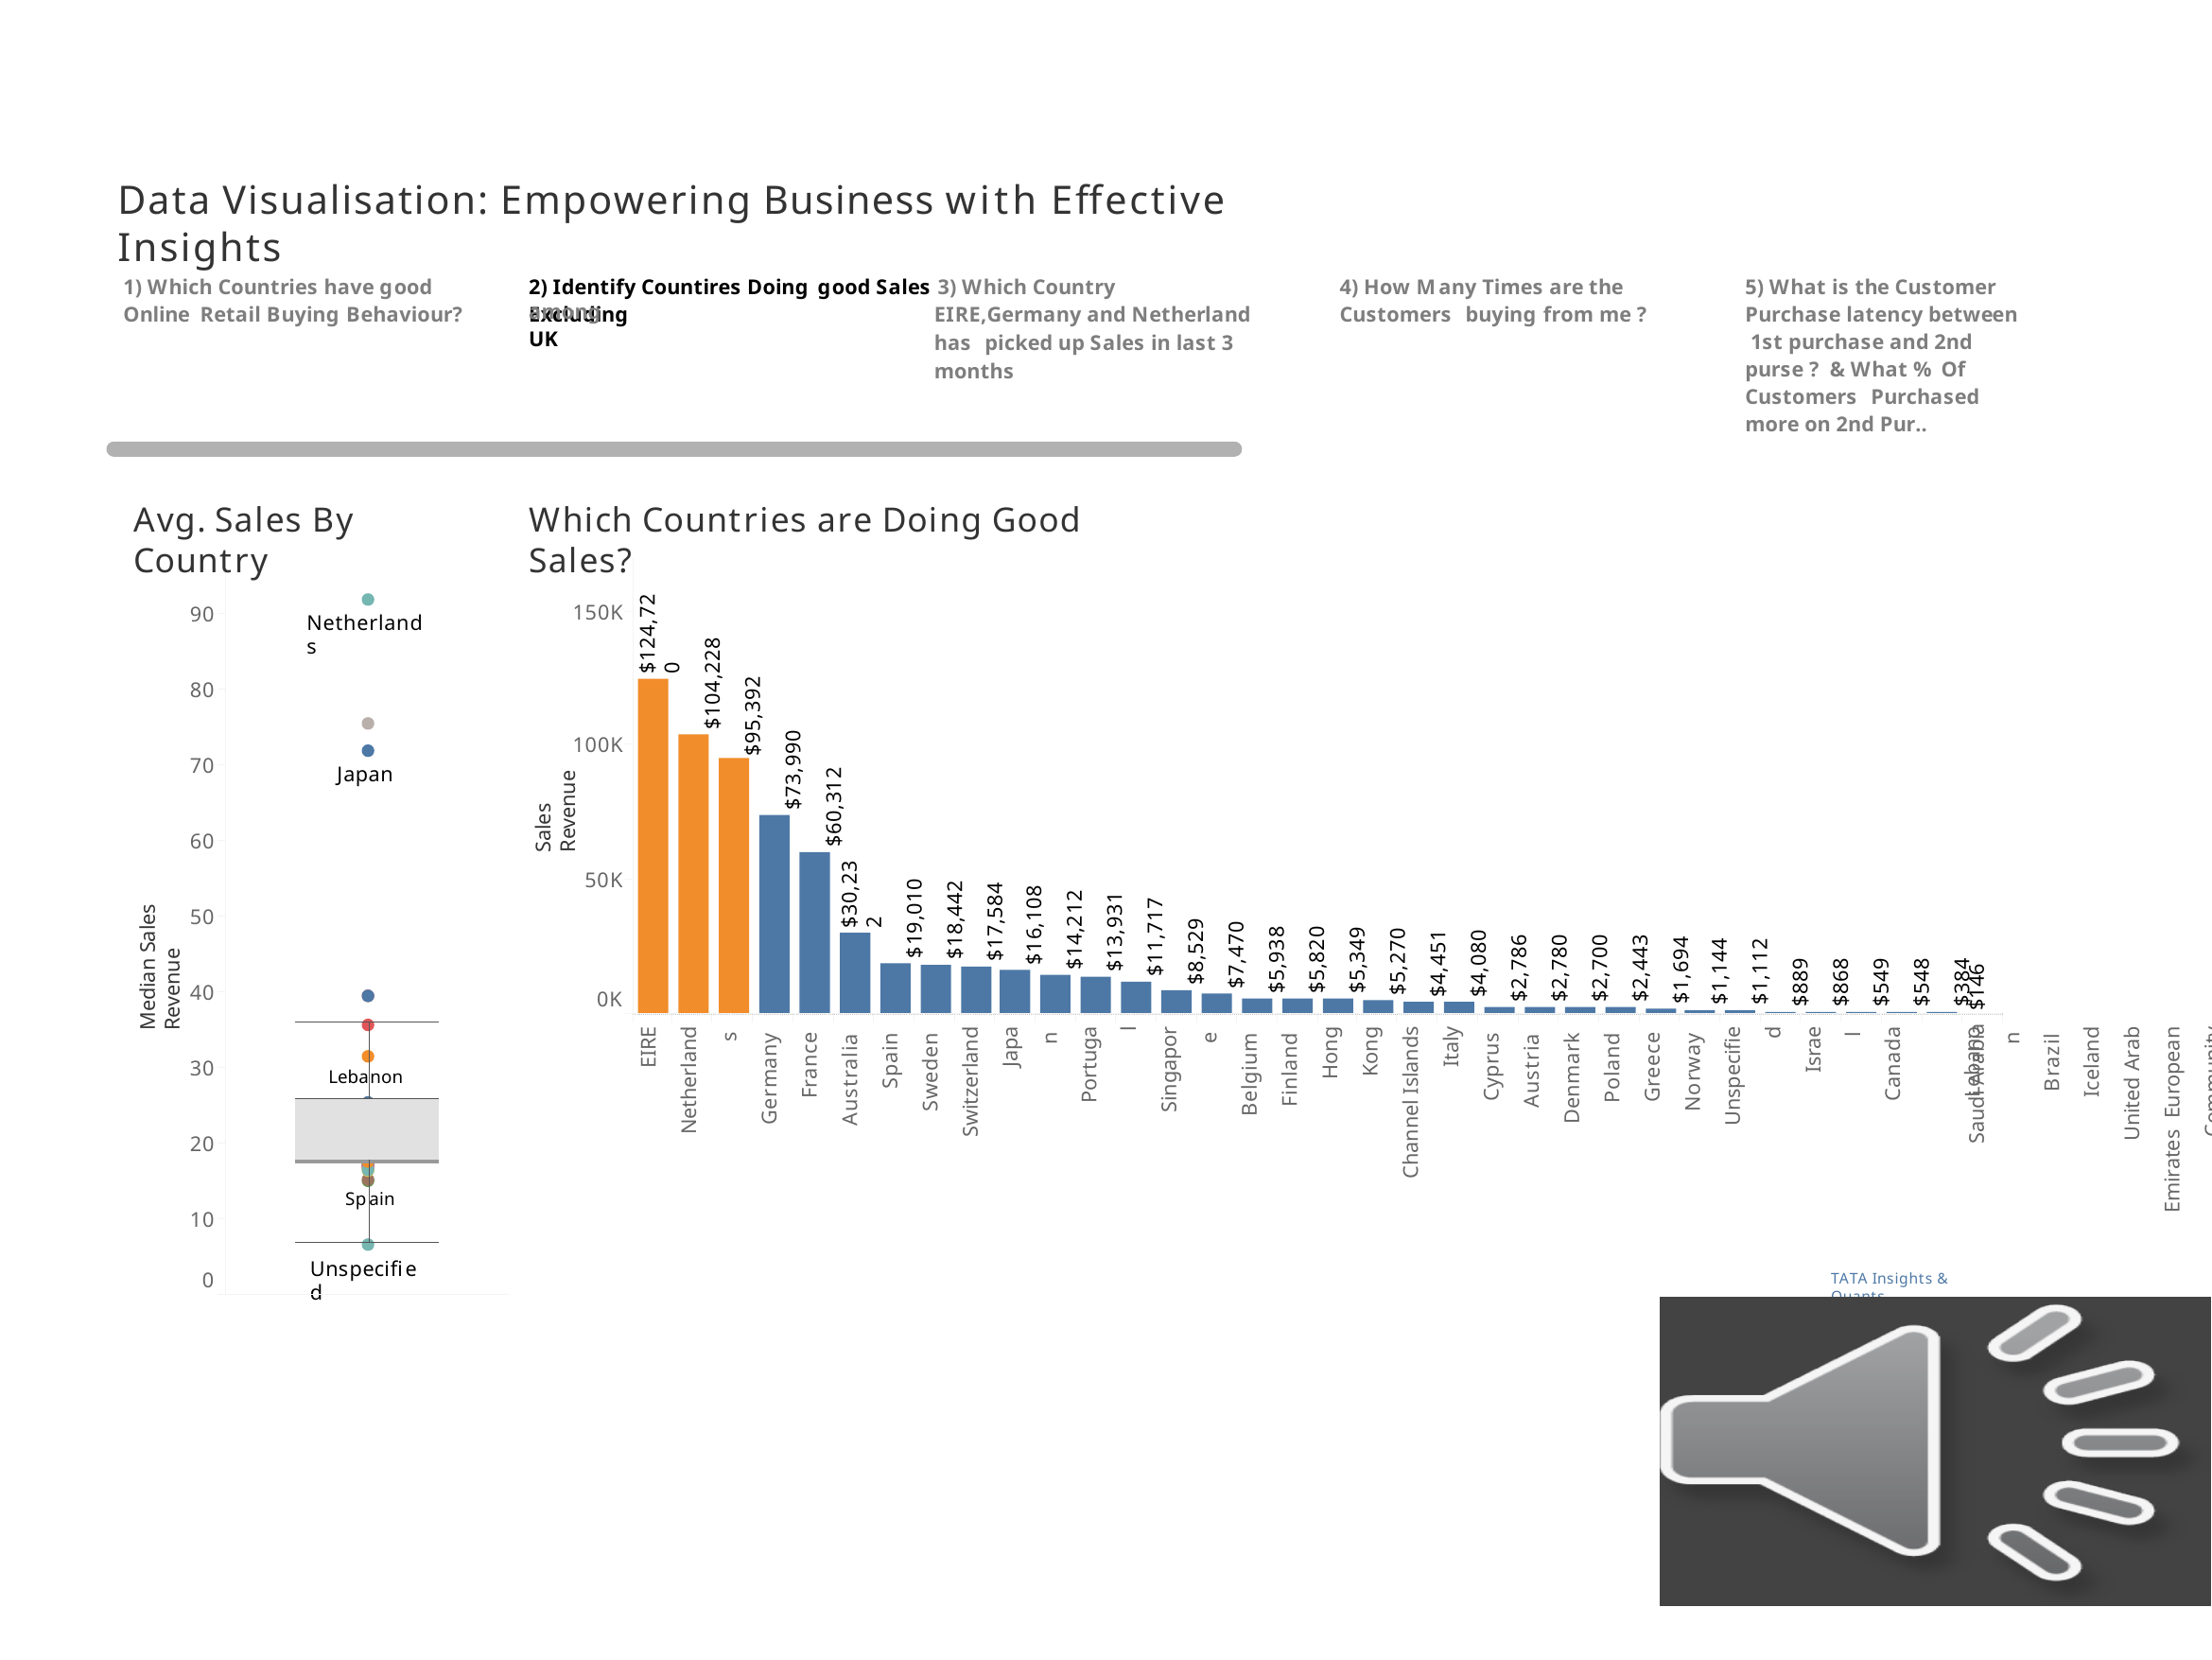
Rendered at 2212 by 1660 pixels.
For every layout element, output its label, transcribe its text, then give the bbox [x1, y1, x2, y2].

table_header Leba [295, 1022, 369, 1098]
text_box [361, 744, 374, 757]
text_box Saudi Arabia $146 [1963, 1022, 1989, 1147]
text_box 4) How Many Times are the Customers buying from me ? [1335, 268, 1708, 326]
text_box Excluding UK [525, 324, 655, 351]
text_box 50K [581, 863, 626, 892]
text_box [361, 1243, 374, 1251]
text_box 30 20 10 [185, 1052, 218, 1232]
text_box 60 [185, 825, 218, 853]
text_box 100K [580, 728, 625, 758]
table_header non [370, 1022, 439, 1098]
text_box 50 [185, 900, 218, 929]
text_box Sales Revenue [530, 711, 580, 857]
text_box Japan [333, 757, 398, 786]
text_box 5) What is the Customer Purchase latency between 1st purchase and 2nd purse ? & What % Of Customers Purchased more on 2nd Pur.. [1741, 268, 2024, 436]
picture [1658, 1296, 2212, 1608]
text_box Which Countries are Doing Good Sales? [525, 495, 1150, 580]
text_box 0K [593, 983, 625, 1011]
text_box Data Visualisation: Empowering Business with Eﬀective Insights [113, 170, 1352, 270]
table_cell [378, 1099, 439, 1160]
text_box EIRE Netherlands Germany France Australia Spain Sweden Switzerland Japan Portugal Singapore Belgium Finland Hong Kong Channel Islands Italy Cyprus Austria Denmark Poland Greece Norway Unspeciﬁed Israel Canada Lebanon Brazil Iceland United Arab Emirates European Community Czech Republic Bahrain USA [635, 1022, 1998, 1232]
text_box EIRE,Germany and Netherland has picked up Sales in last 3 months [930, 293, 1265, 383]
text_box 70 [185, 748, 218, 778]
text_box 1) Which Countries have good Online Retail Buying Behaviour? [119, 268, 475, 326]
text_box [361, 593, 374, 605]
text_box 80 [185, 673, 218, 702]
text_box TATA Insights & Quants [1827, 1266, 2002, 1294]
text_box 2) Identify Countires Doing good Sales 3) Which Country among [525, 271, 1171, 324]
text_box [361, 1095, 375, 1188]
text_box Median Sales Revenue [134, 814, 184, 1035]
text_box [633, 678, 2003, 1015]
text_box 150K [568, 596, 625, 624]
table_cell Sp [295, 1163, 369, 1242]
text_box $124,720 $104,228 $95,392 $73,990 $60,312 [634, 580, 822, 677]
text_box Unspeciﬁed [305, 1295, 427, 1305]
text_box [361, 717, 374, 730]
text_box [361, 988, 375, 1003]
table_cell [295, 1099, 357, 1160]
text_box 90 [185, 597, 218, 626]
text_box Avg. Sales By Country [130, 495, 481, 580]
table_cell ain [370, 1163, 439, 1242]
text_box Unspeciﬁed [305, 1251, 427, 1294]
text_box [106, 441, 1243, 457]
text_box 0 [198, 1264, 218, 1292]
text_box 40 [185, 976, 218, 1005]
text_box [362, 1018, 374, 1022]
text_box Netherlands [303, 605, 429, 659]
